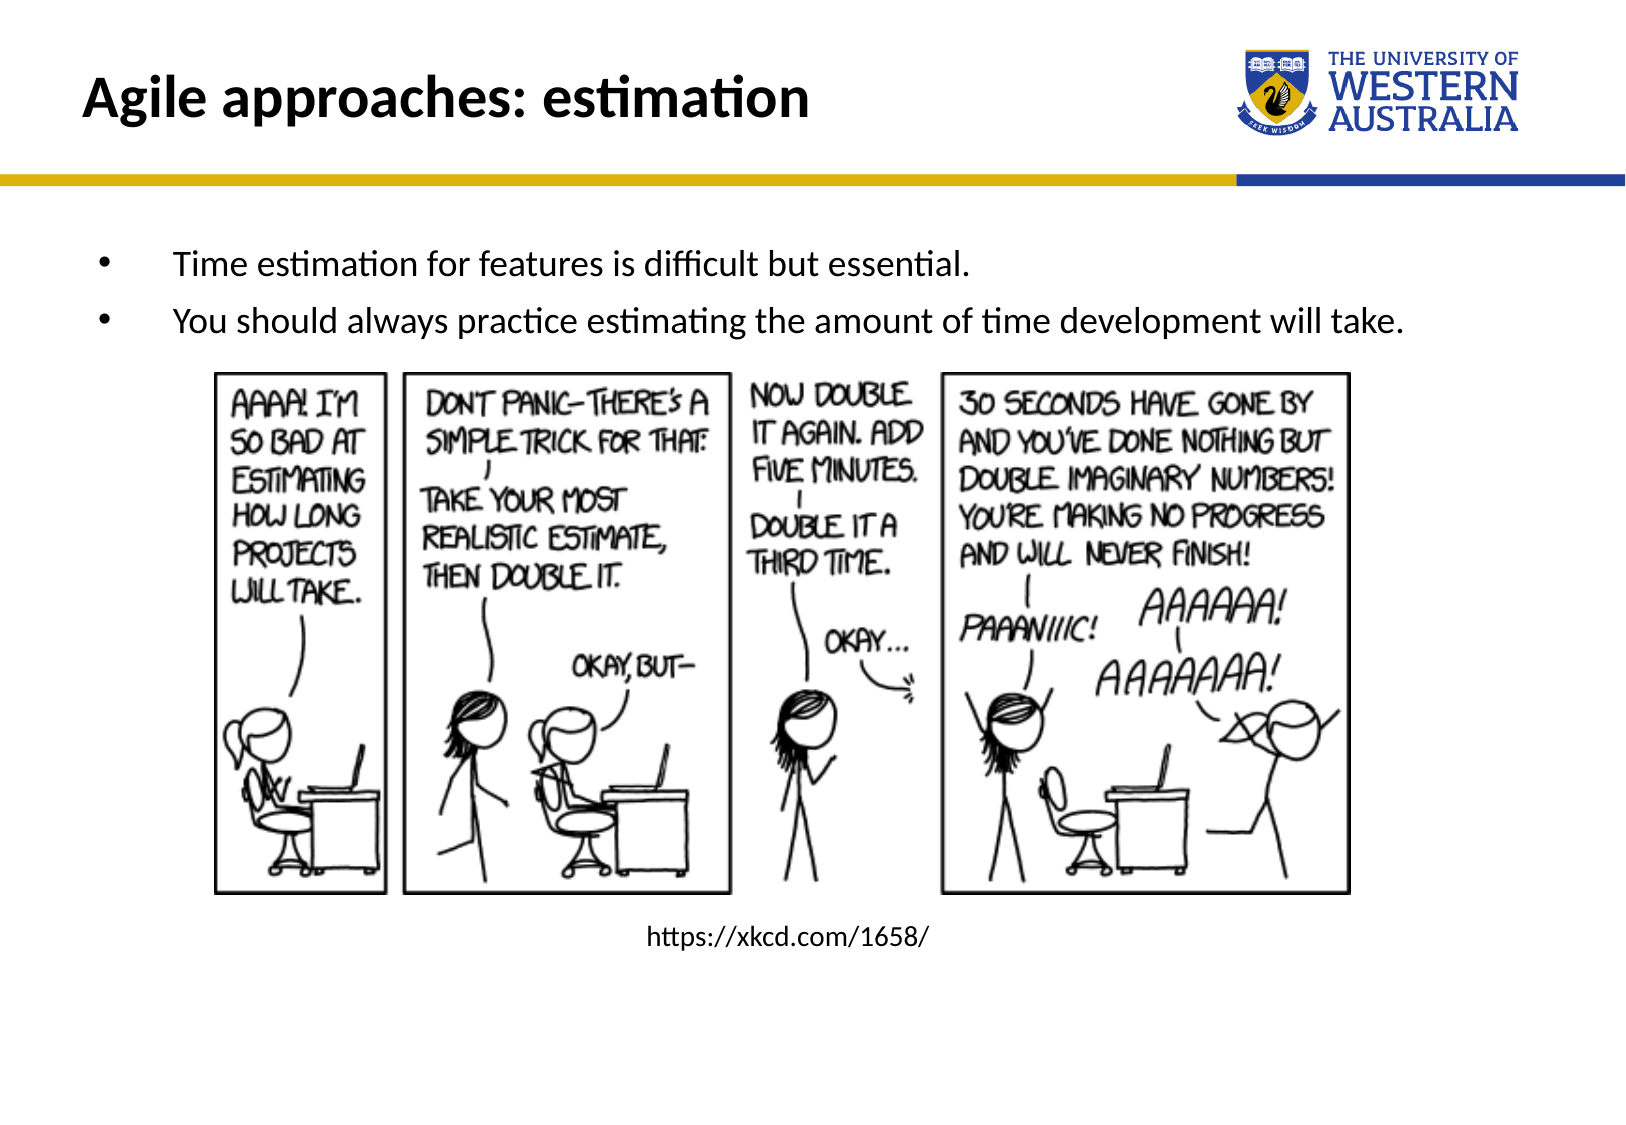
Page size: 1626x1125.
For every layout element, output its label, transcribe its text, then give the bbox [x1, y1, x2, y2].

picture [0, 0, 1626, 1125]
text_box Agile approaches: estimation [68, 49, 1226, 156]
text_box Time estimation for features is difficult but essential. You should always practice estimating the amount of time development will take. [83, 231, 1533, 1035]
text_box https://xkcd.com/1658/ [631, 909, 1082, 960]
